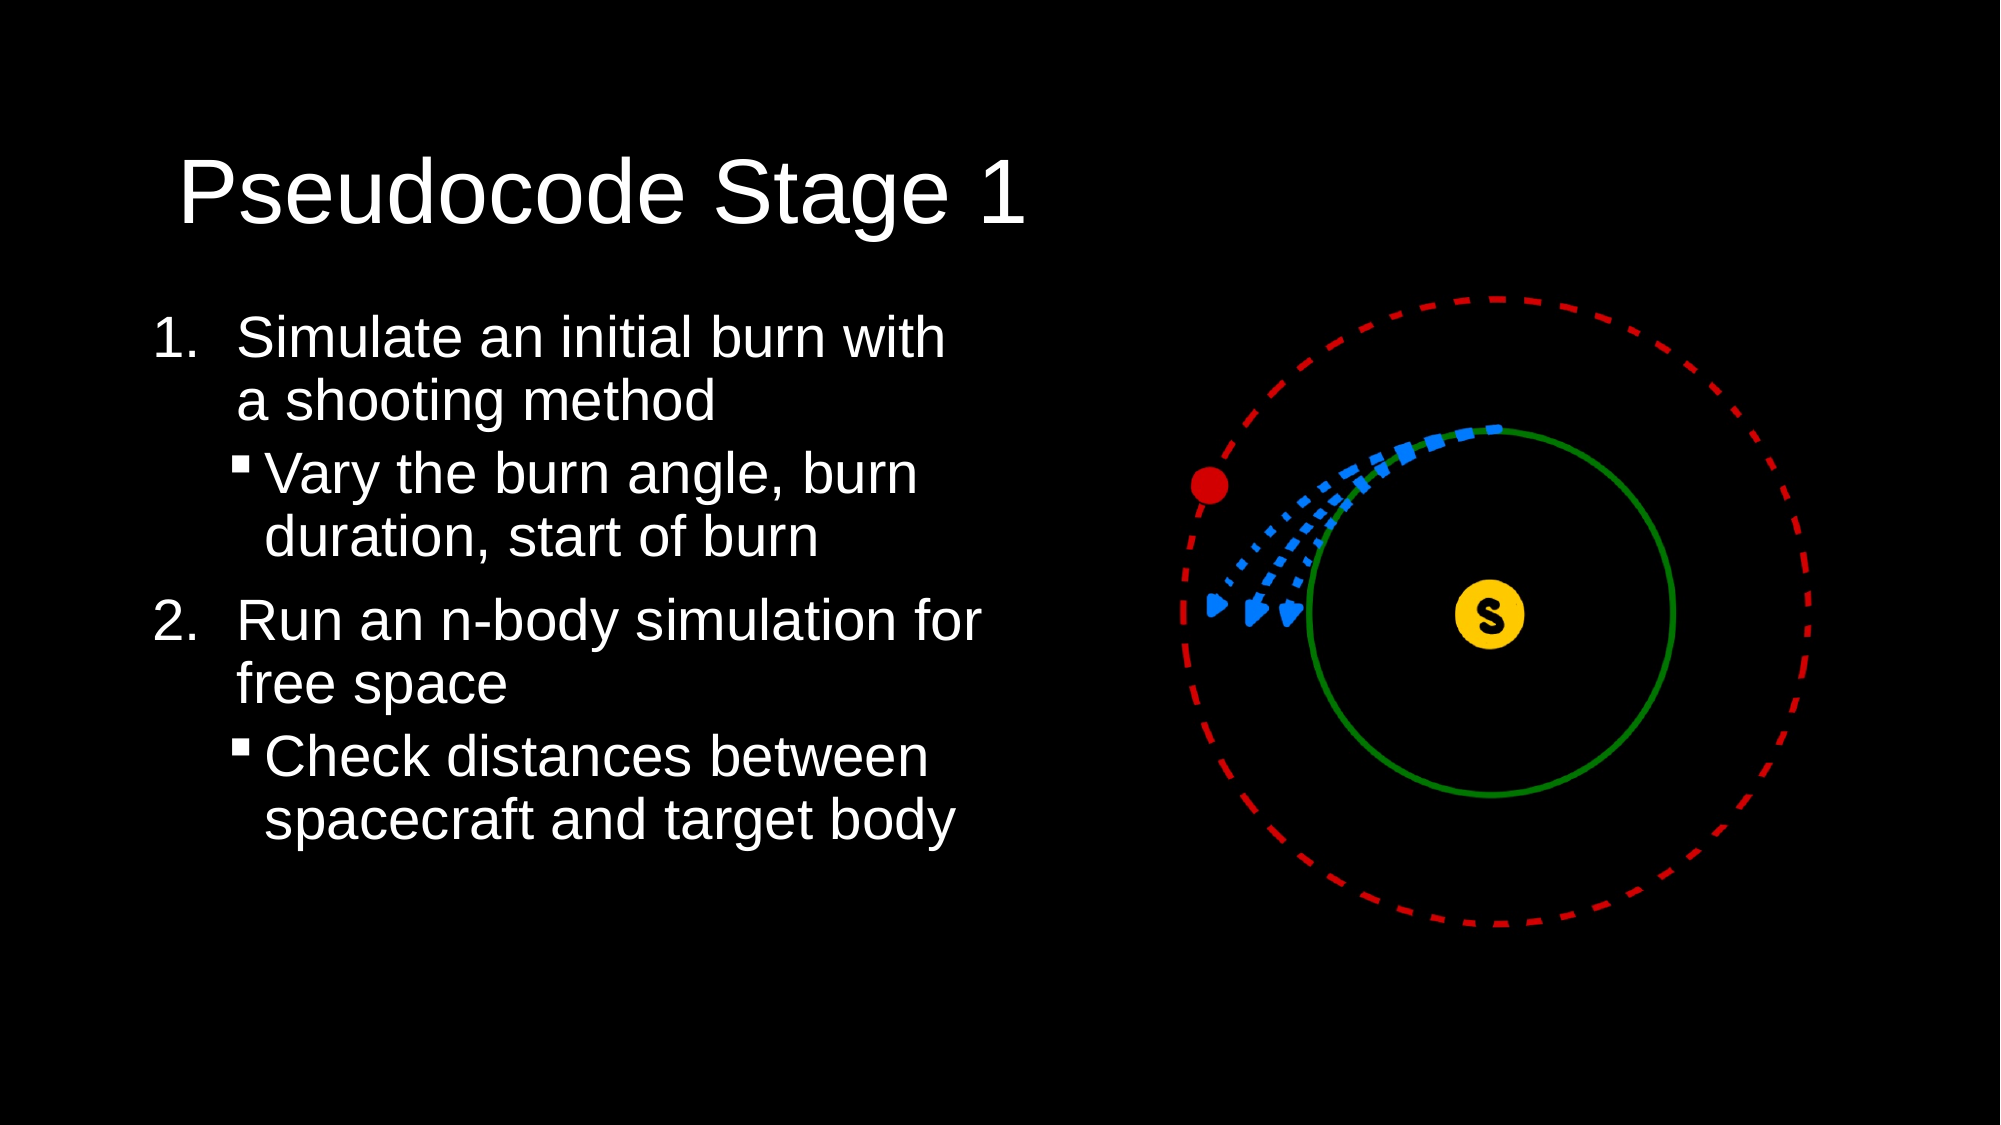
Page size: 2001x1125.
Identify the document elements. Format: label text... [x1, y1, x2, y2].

picture [1141, 239, 1929, 995]
text_box Pseudocode Stage 1 [162, 84, 1888, 303]
list Simulate an initial burn with a shooting method Vary the burn angle, burn duration, start of burn Run an n-body simulation for free space Check distances between spacecraft and target body [137, 299, 1000, 1066]
